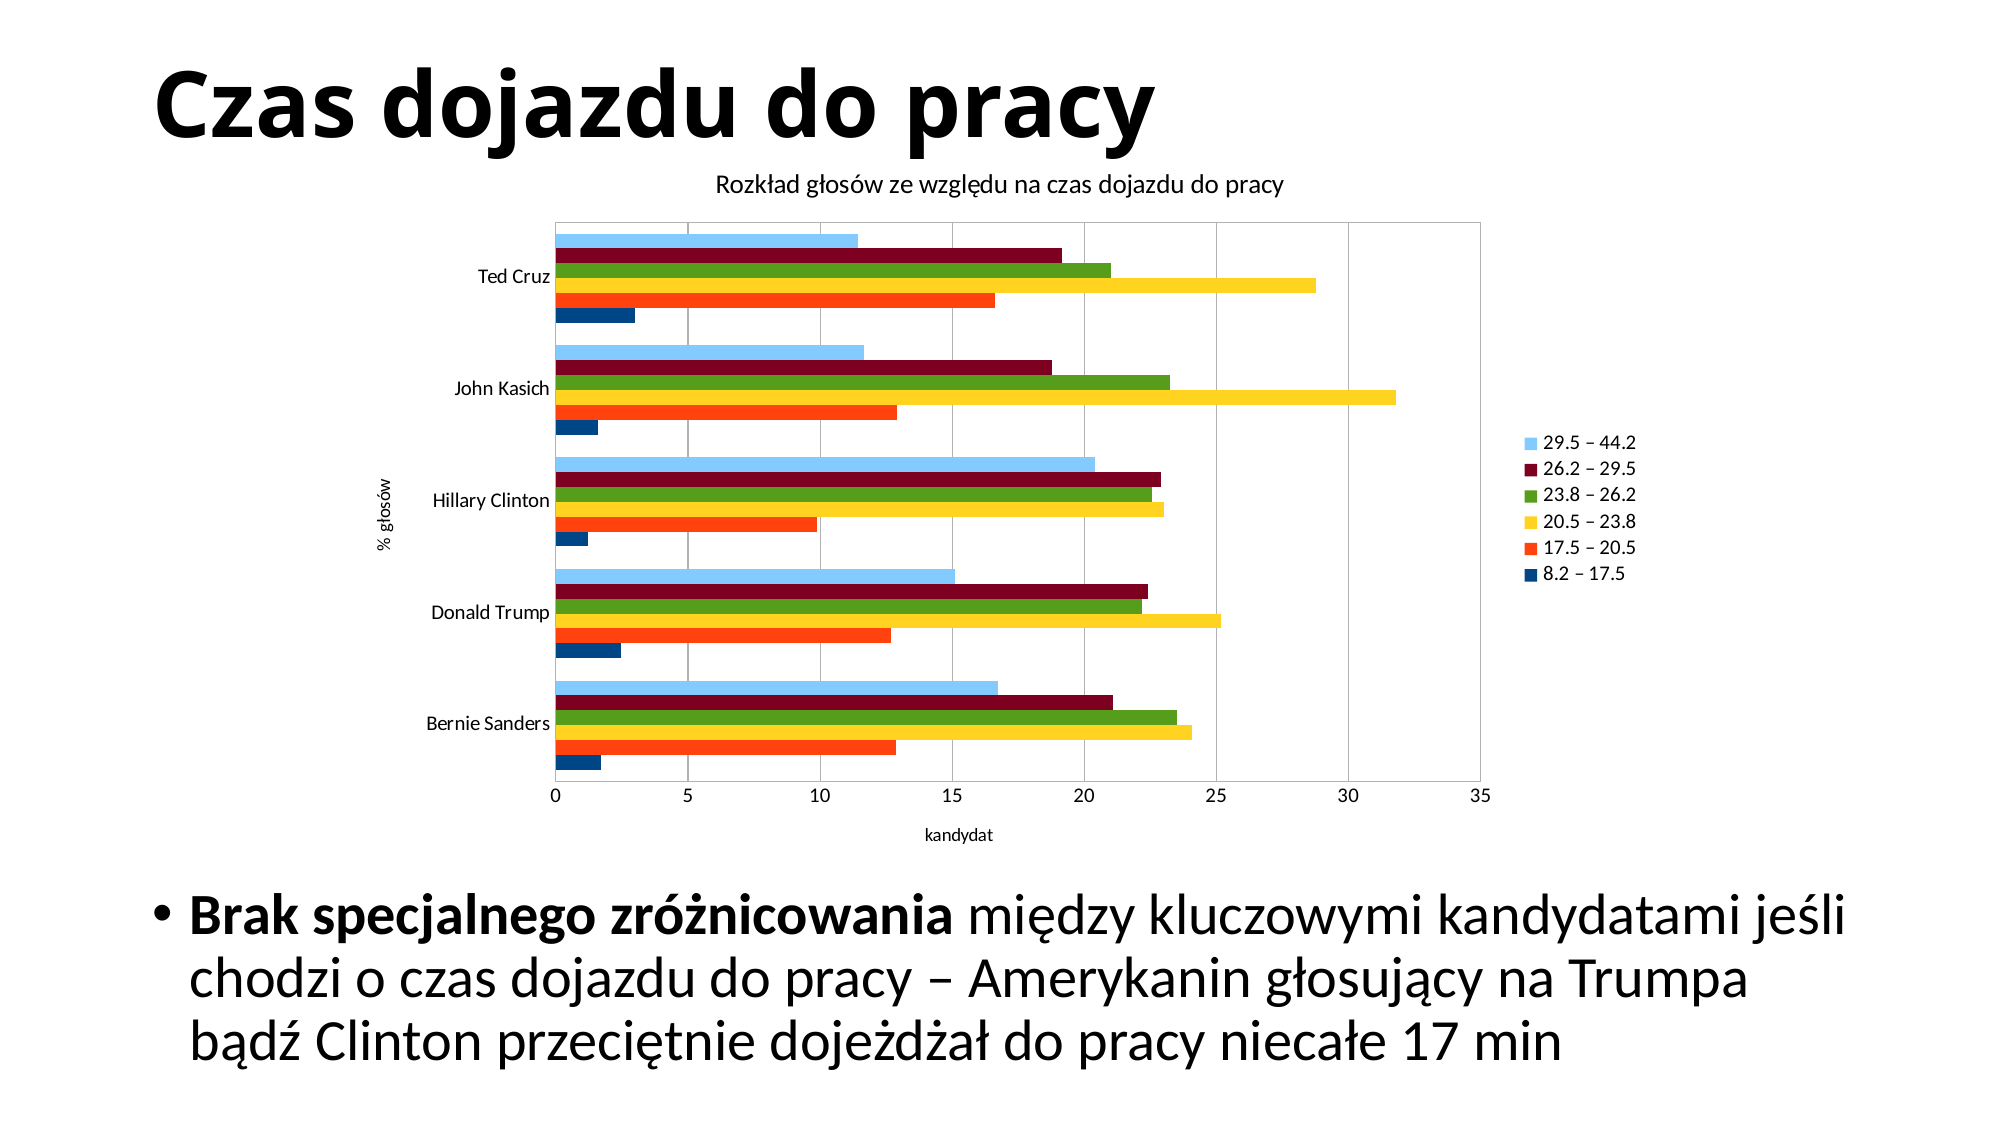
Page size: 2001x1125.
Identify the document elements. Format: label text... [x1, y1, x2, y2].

list Brak specjalnego zróżnicowania między kluczowymi kandydatami jeśli chodzi o czas dojazdu do pracy – Amerykanin głosujący na Trumpa bądź Clinton przeciętnie dojeżdżał do pracy niecałe 17 min [137, 877, 1863, 1113]
title Czas dojazdu do pracy [137, 0, 1863, 217]
chart [343, 142, 1657, 878]
